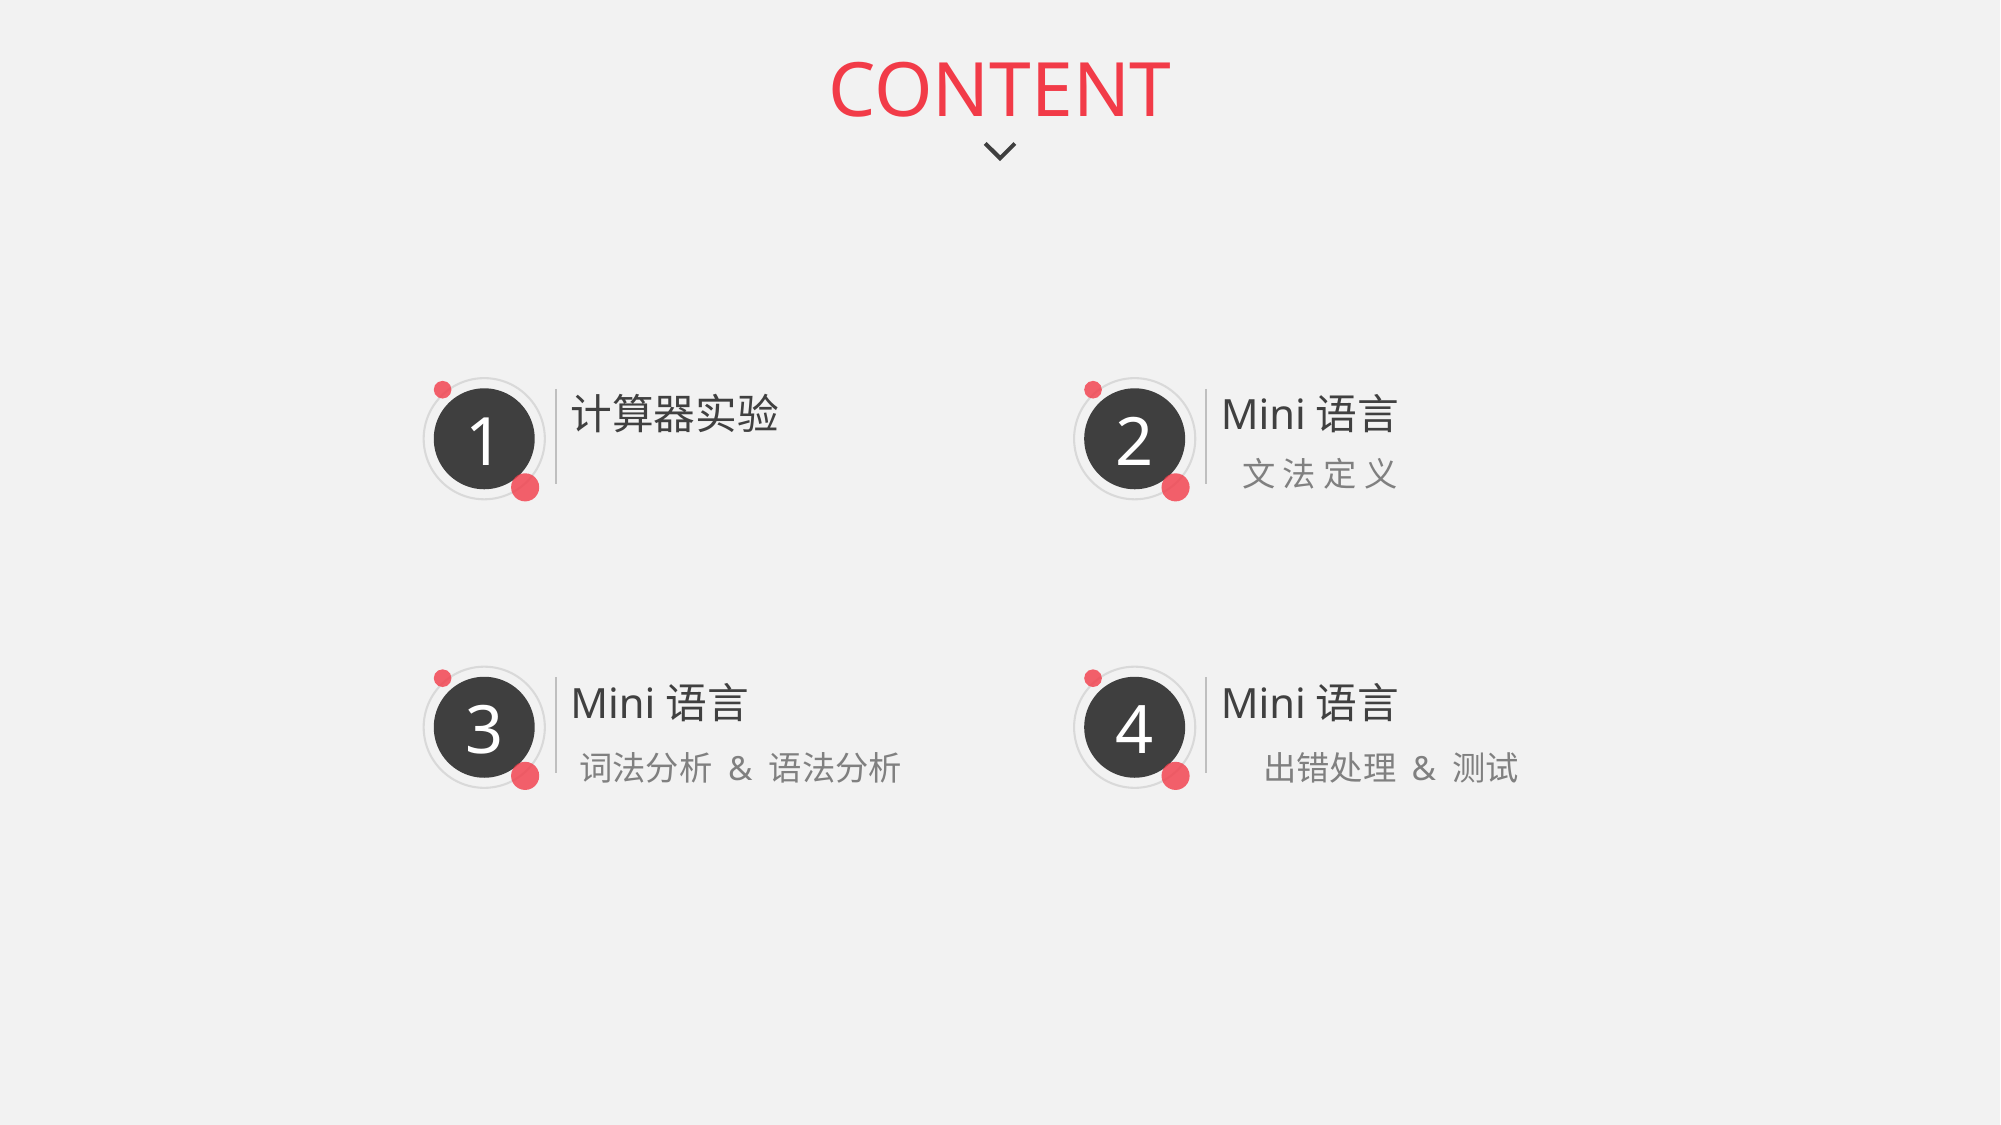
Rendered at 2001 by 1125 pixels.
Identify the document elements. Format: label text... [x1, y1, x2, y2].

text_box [1074, 378, 1577, 502]
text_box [423, 666, 926, 795]
text_box CONTENT [785, 34, 1215, 139]
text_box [423, 378, 926, 502]
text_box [1074, 666, 1577, 795]
text_box [982, 140, 1018, 163]
